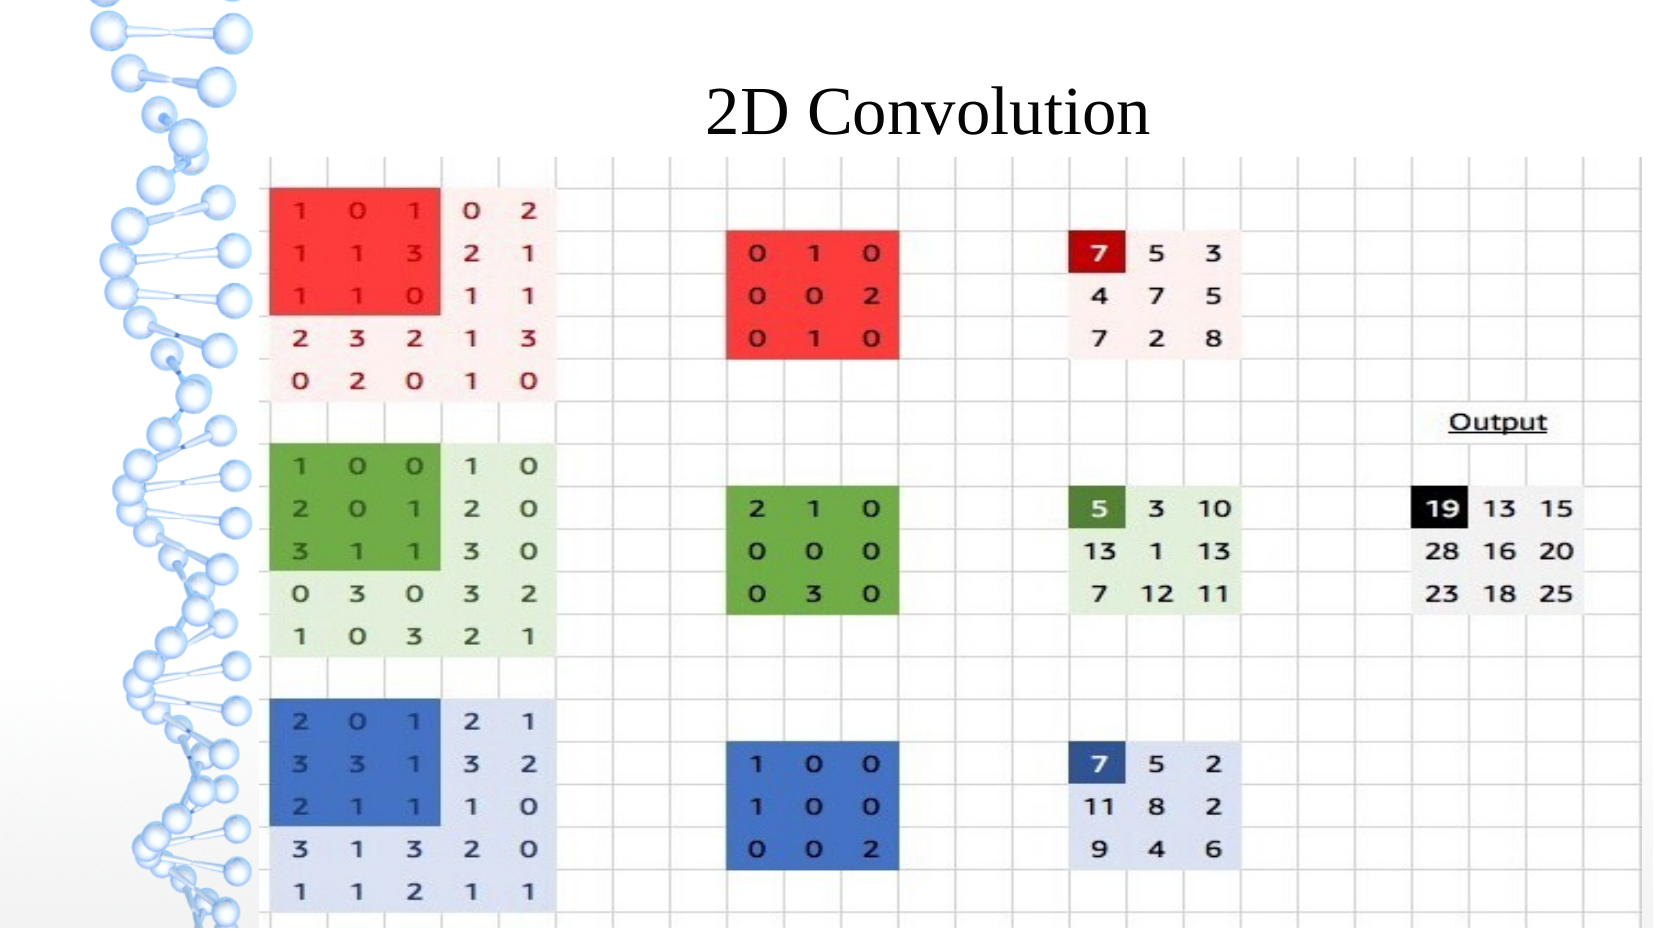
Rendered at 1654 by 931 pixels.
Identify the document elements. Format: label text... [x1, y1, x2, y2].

text_box 2D Convolution [265, 35, 1592, 155]
picture [0, 0, 1653, 928]
